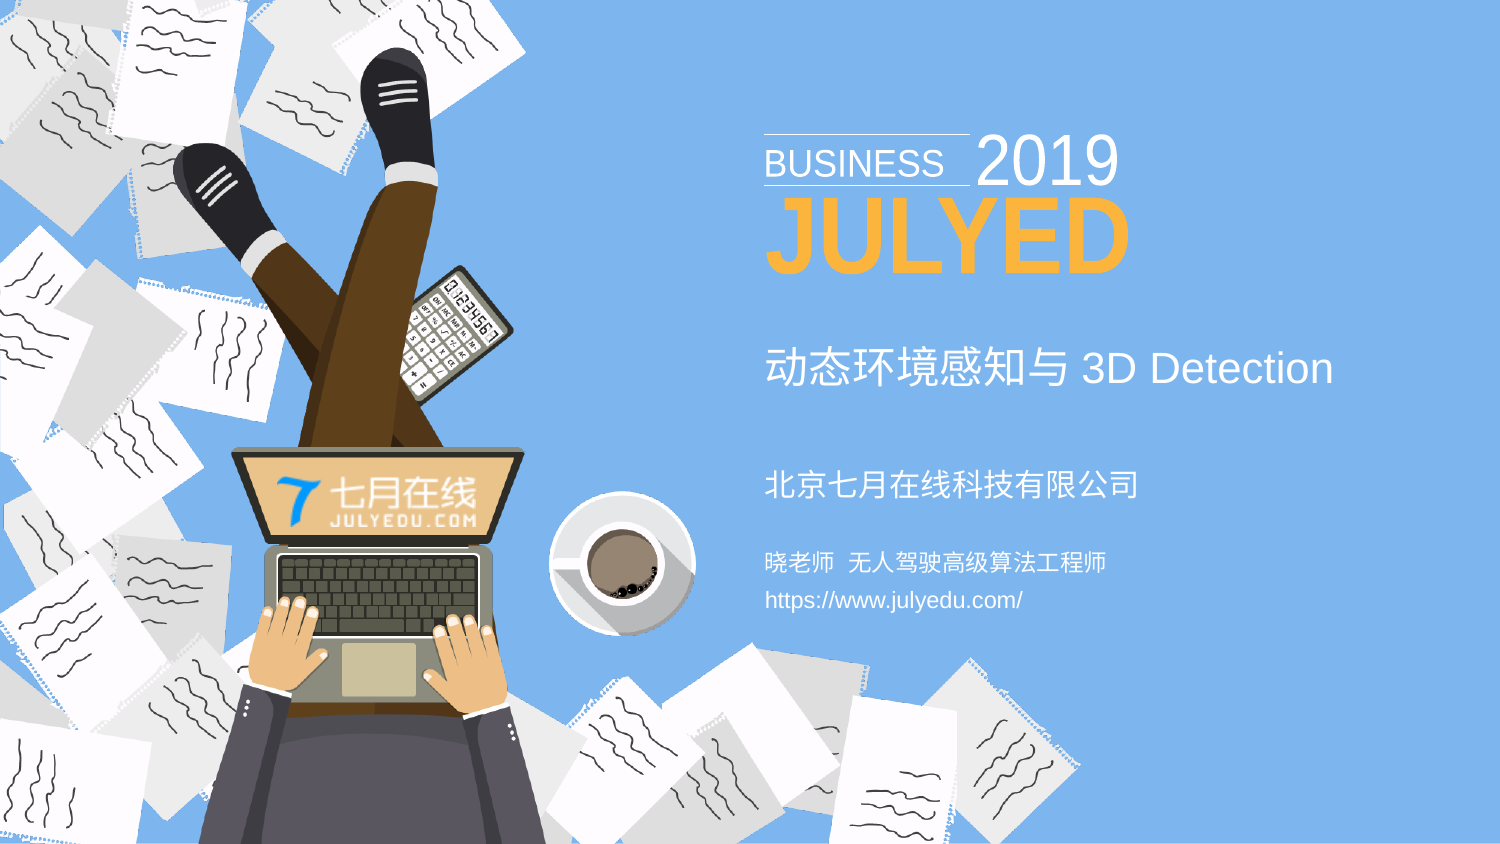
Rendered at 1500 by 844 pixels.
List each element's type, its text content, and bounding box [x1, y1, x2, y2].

subtitle 北京七月在线科技有限公司 [749, 449, 1418, 519]
list 晓老师 无人驾驶高级算法工程师 [749, 543, 1418, 581]
list https://www.julyedu.com/ [749, 581, 1418, 618]
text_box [764, 134, 1129, 275]
picture [0, 0, 1081, 844]
title 动态环境感知与3D Detection [749, 285, 1418, 447]
